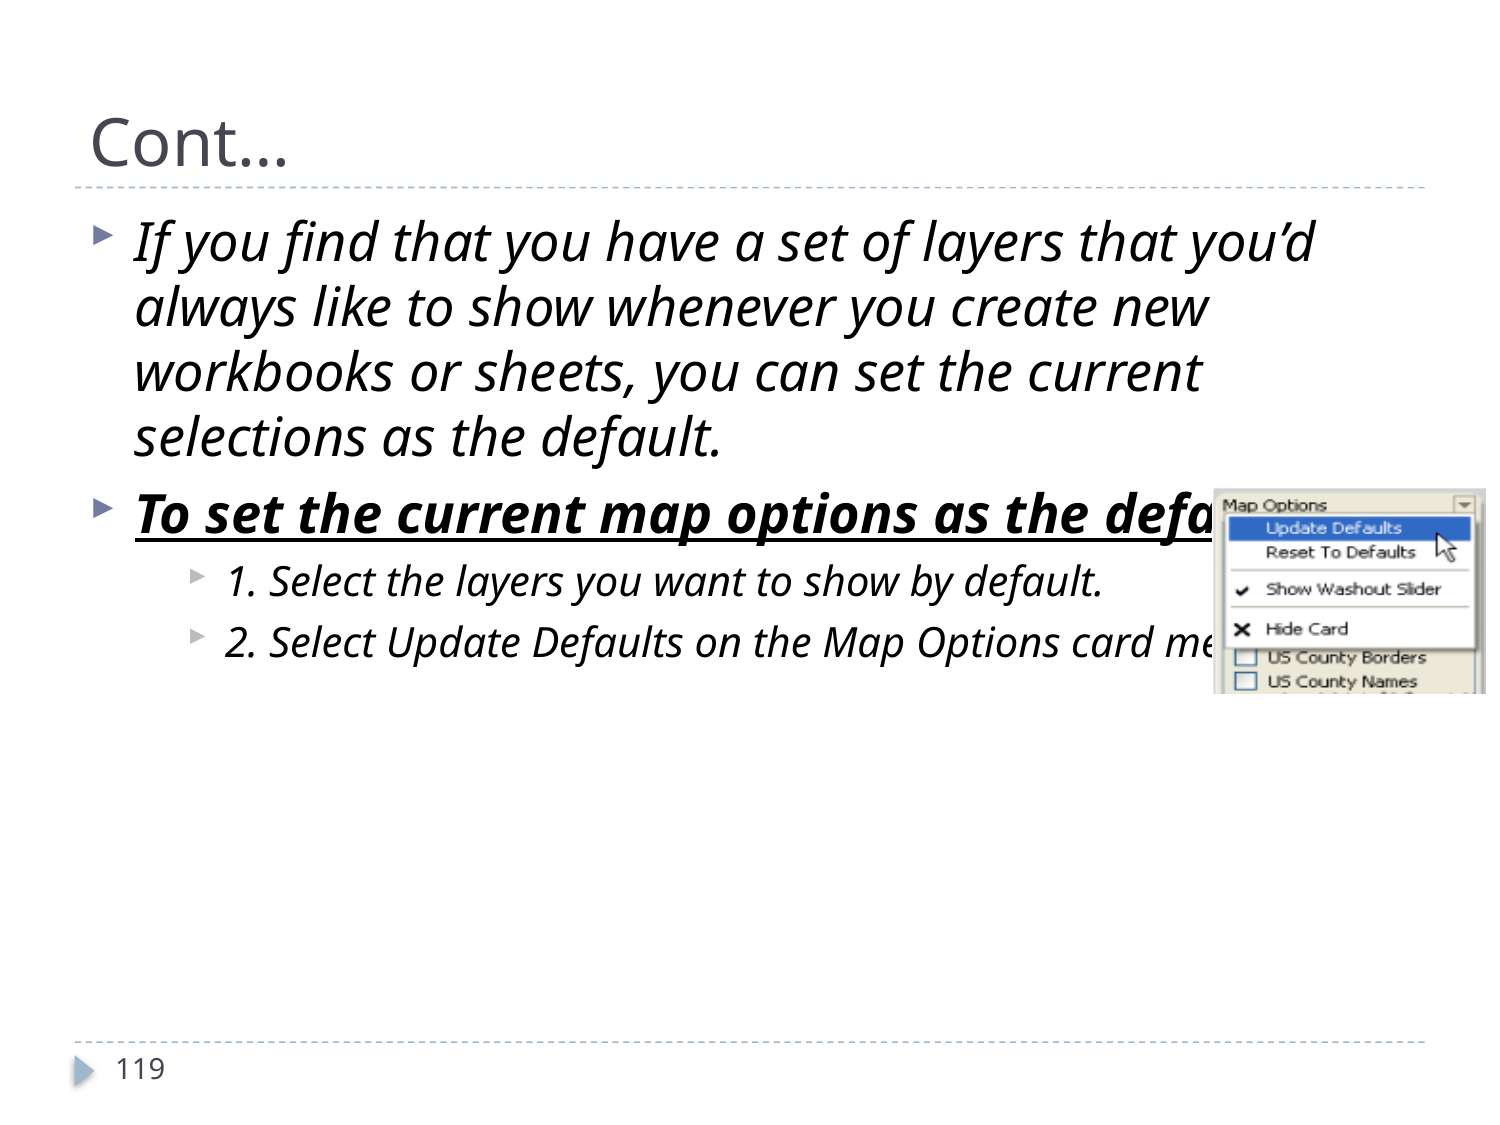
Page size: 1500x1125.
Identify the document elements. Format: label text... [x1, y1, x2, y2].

picture [1212, 487, 1487, 694]
slide_number 119 [100, 1042, 426, 1103]
title Cont… [75, 24, 1425, 188]
list If you find that you have a set of layers that you’d always like to show whenever you create new workbooks or sheets, you can set the current selections as the default. To set the current map options as the default: 1. Select the layers you want to show by default. 2. Select Update Defaults on the Map Options card menu. [75, 200, 1425, 1038]
